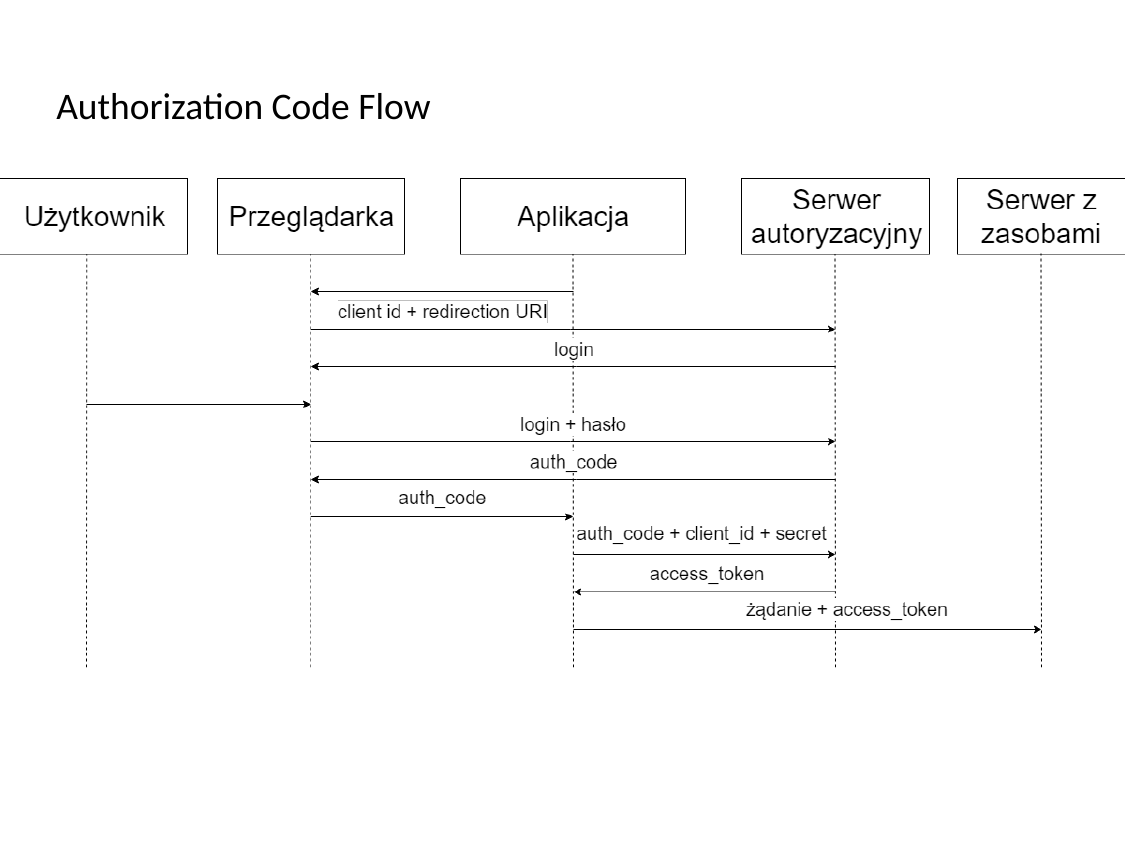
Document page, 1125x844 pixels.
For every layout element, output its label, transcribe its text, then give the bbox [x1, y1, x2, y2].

text_box Authorization Code Flow [56, 33, 1069, 175]
picture [0, 178, 1125, 668]
